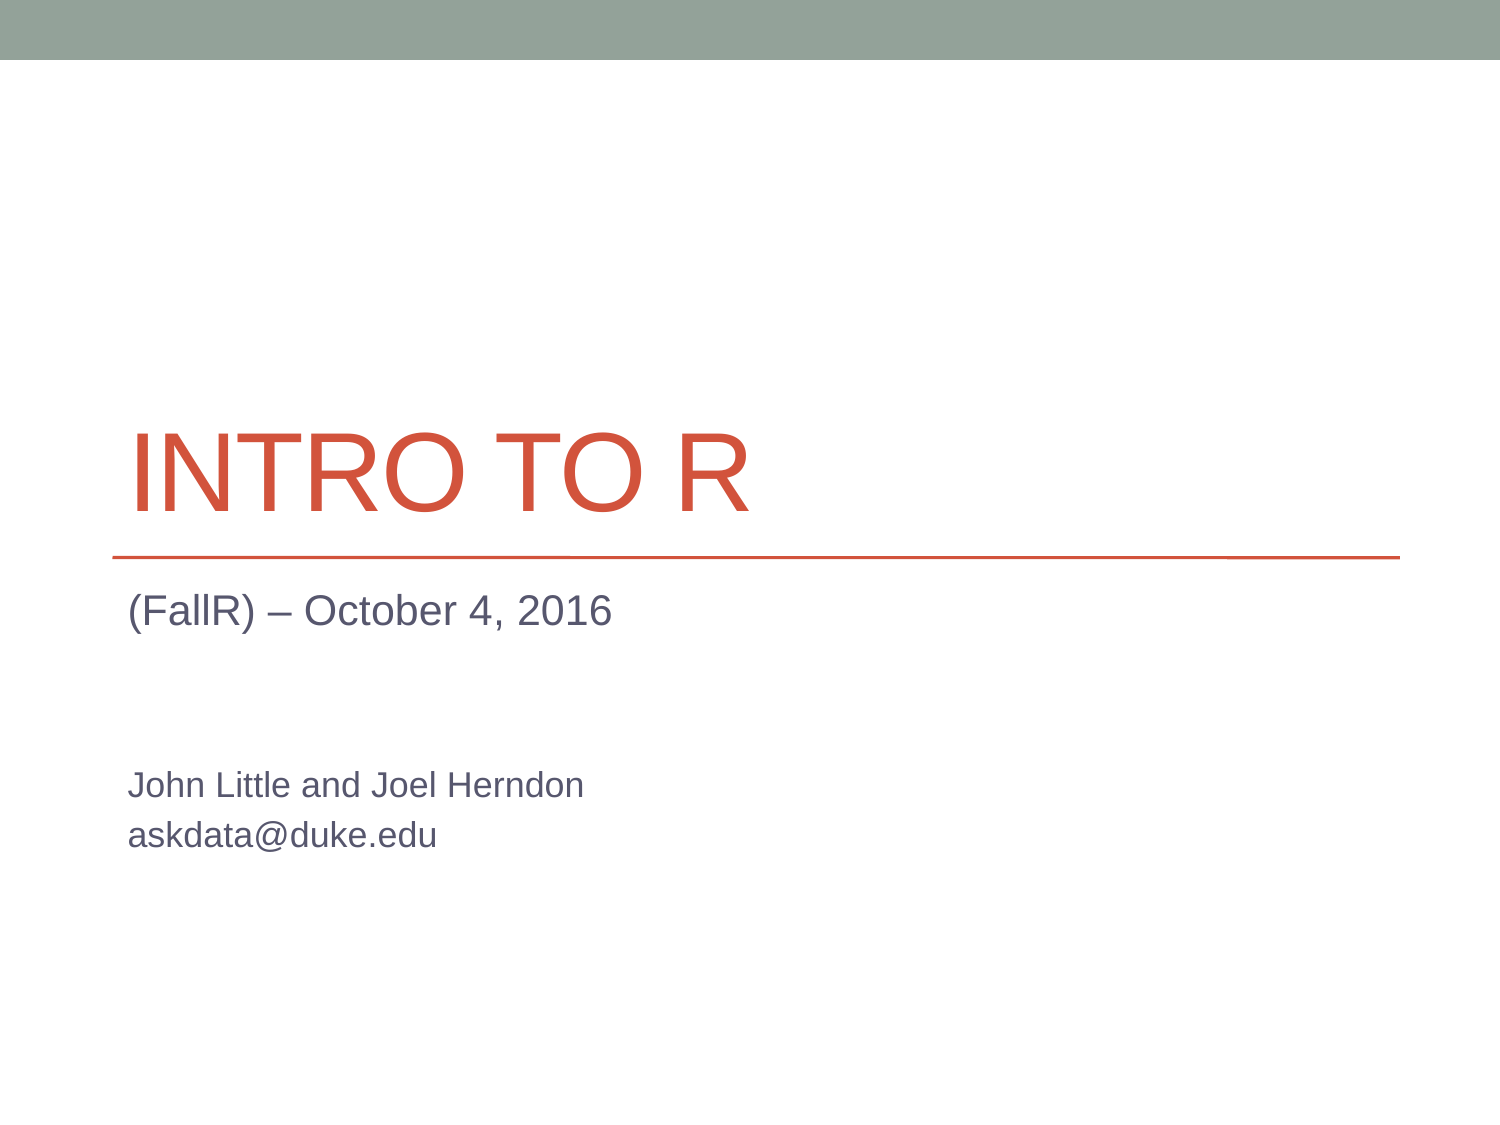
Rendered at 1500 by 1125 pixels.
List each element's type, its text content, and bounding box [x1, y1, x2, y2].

title Intro to R [112, 224, 1400, 542]
subtitle (FallR) – October 4, 2016 John Little and Joel Herndon askdata@duke.edu [112, 575, 1163, 863]
